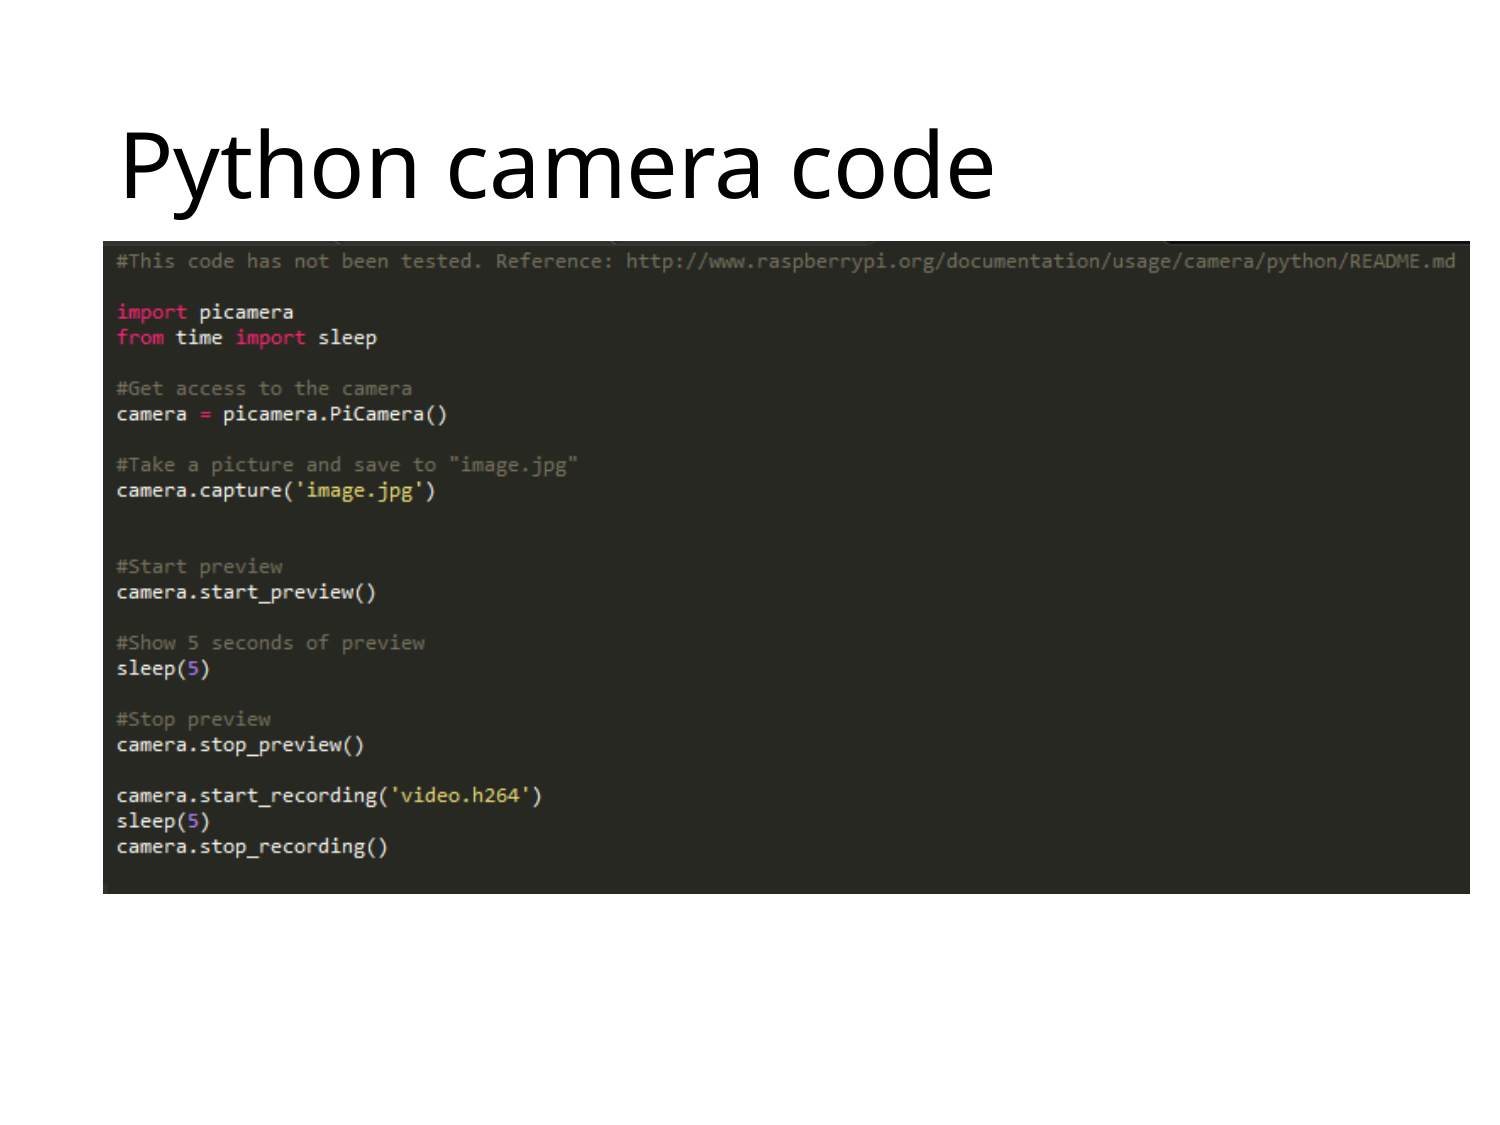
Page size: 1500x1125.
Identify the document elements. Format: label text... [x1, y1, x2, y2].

title Python camera code [103, 59, 1397, 241]
picture [103, 241, 1470, 894]
